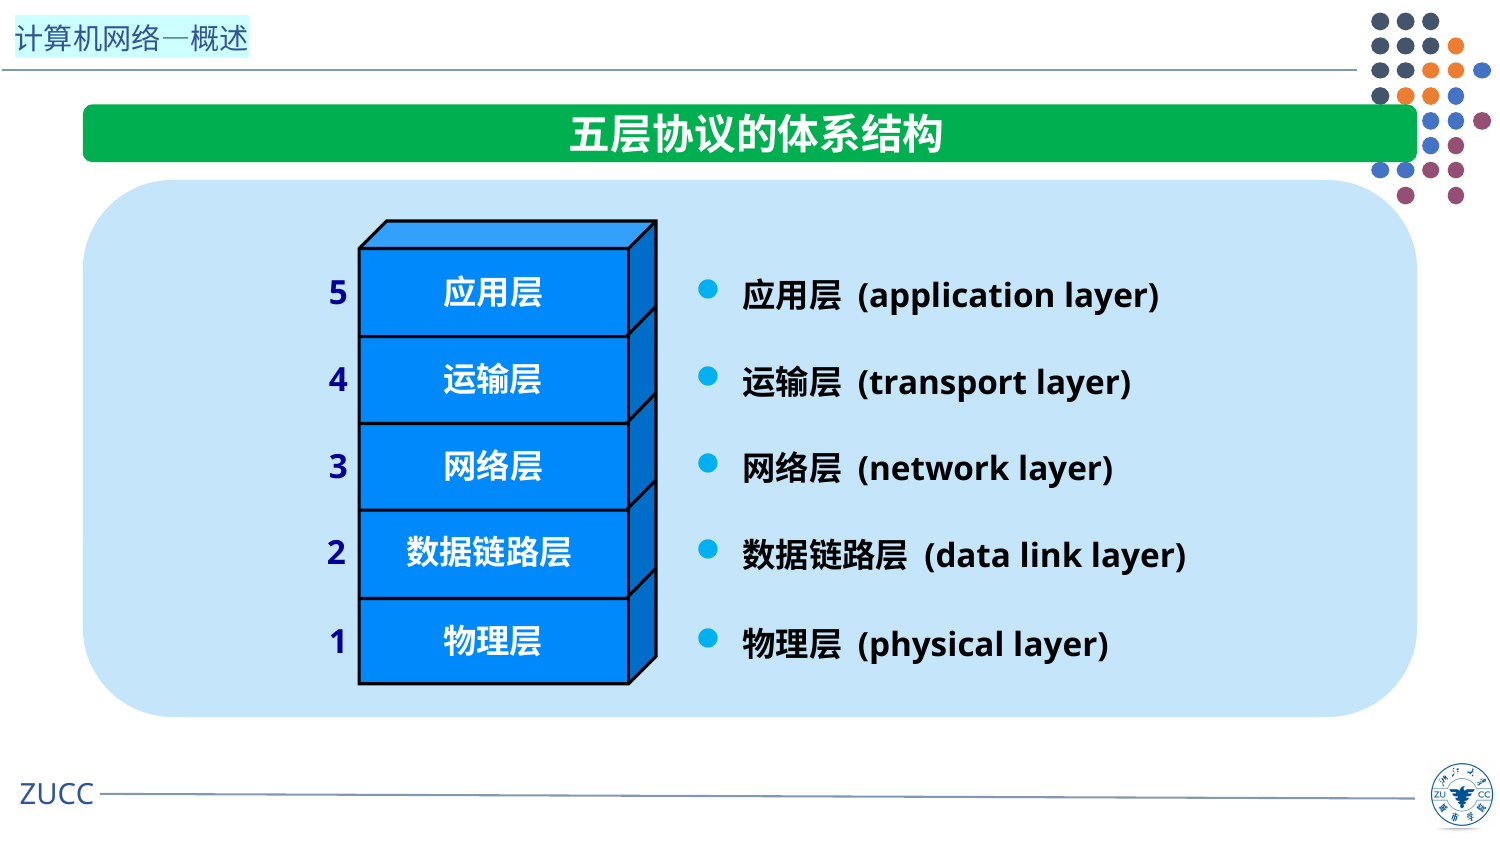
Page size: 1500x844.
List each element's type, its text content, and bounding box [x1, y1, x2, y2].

text_box [960, 104, 1418, 163]
text_box 4 运输层 [314, 350, 353, 406]
text_box 2 数据链路层 [312, 524, 353, 579]
text_box 数据链路层 (data link layer) [680, 510, 1266, 582]
text_box 1 物理层 [314, 612, 353, 668]
text_box [80, 177, 1420, 720]
text_box 应用层 (application layer) [680, 249, 1266, 321]
text_box 五层协议的体系结构 [553, 100, 960, 166]
picture [1415, 750, 1500, 837]
text_box 物理层 (physical layer) [680, 599, 1266, 671]
text_box 运输层 (transport layer) [680, 337, 1266, 409]
text_box 网络层 (network layer) [680, 423, 1266, 495]
text_box [82, 104, 553, 163]
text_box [358, 220, 657, 685]
text_box 5 应用层 [314, 263, 353, 319]
text_box 3 网络层 [314, 437, 353, 493]
